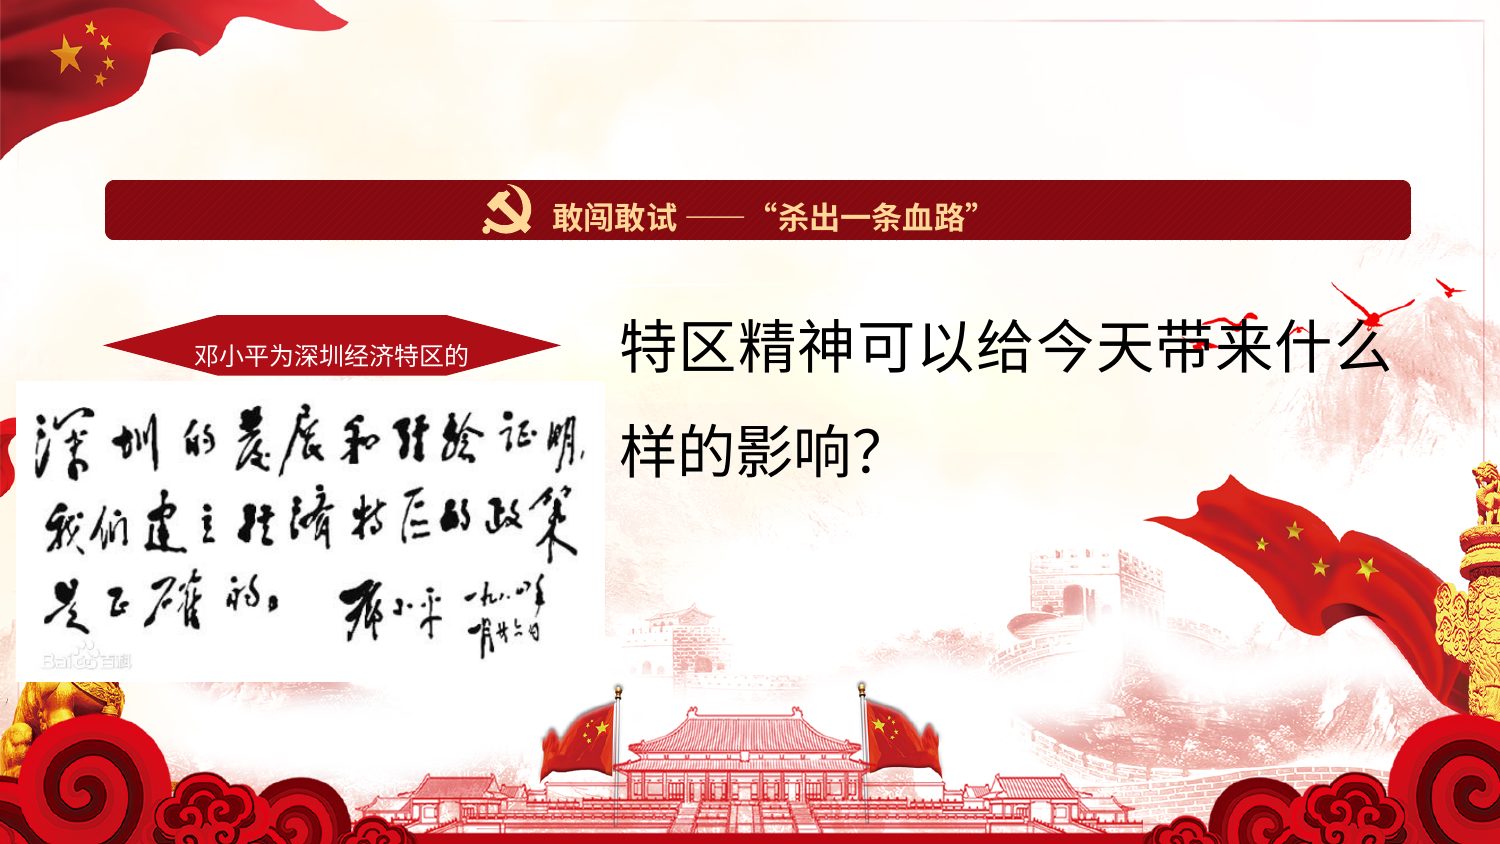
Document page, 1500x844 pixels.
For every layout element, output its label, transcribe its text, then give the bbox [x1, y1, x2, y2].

text_box 特区精神可以给今天带来什么样的影响？ [604, 268, 1408, 494]
picture [0, 0, 1500, 844]
text_box [1046, 179, 1412, 241]
text_box [104, 179, 482, 241]
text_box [482, 171, 1046, 241]
text_box 邓小平为深圳经济特区的题词 [102, 315, 562, 376]
